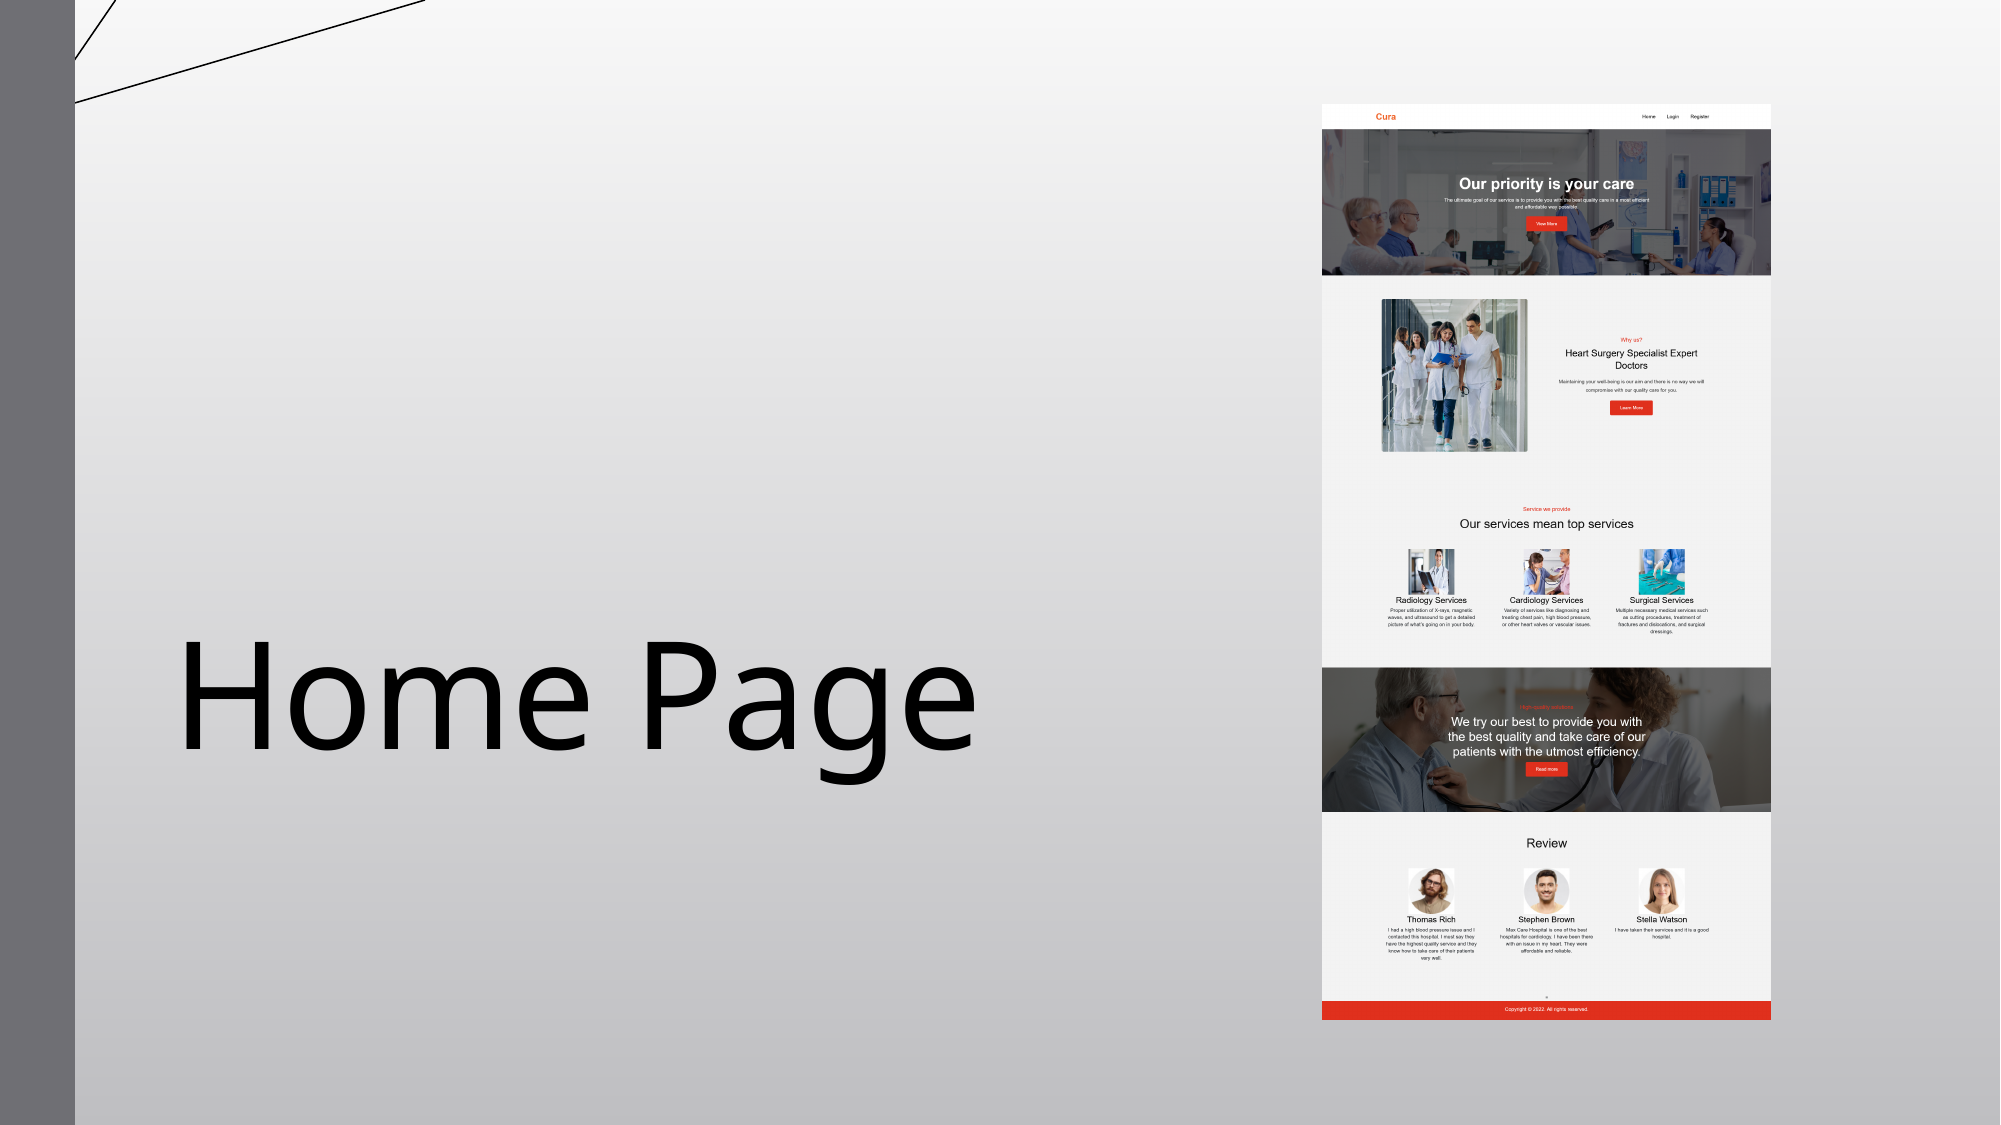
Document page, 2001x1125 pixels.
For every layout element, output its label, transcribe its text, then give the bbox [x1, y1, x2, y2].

text_box [0, 0, 76, 1125]
picture [1321, 104, 1771, 1020]
title Home Page [157, 124, 1187, 788]
